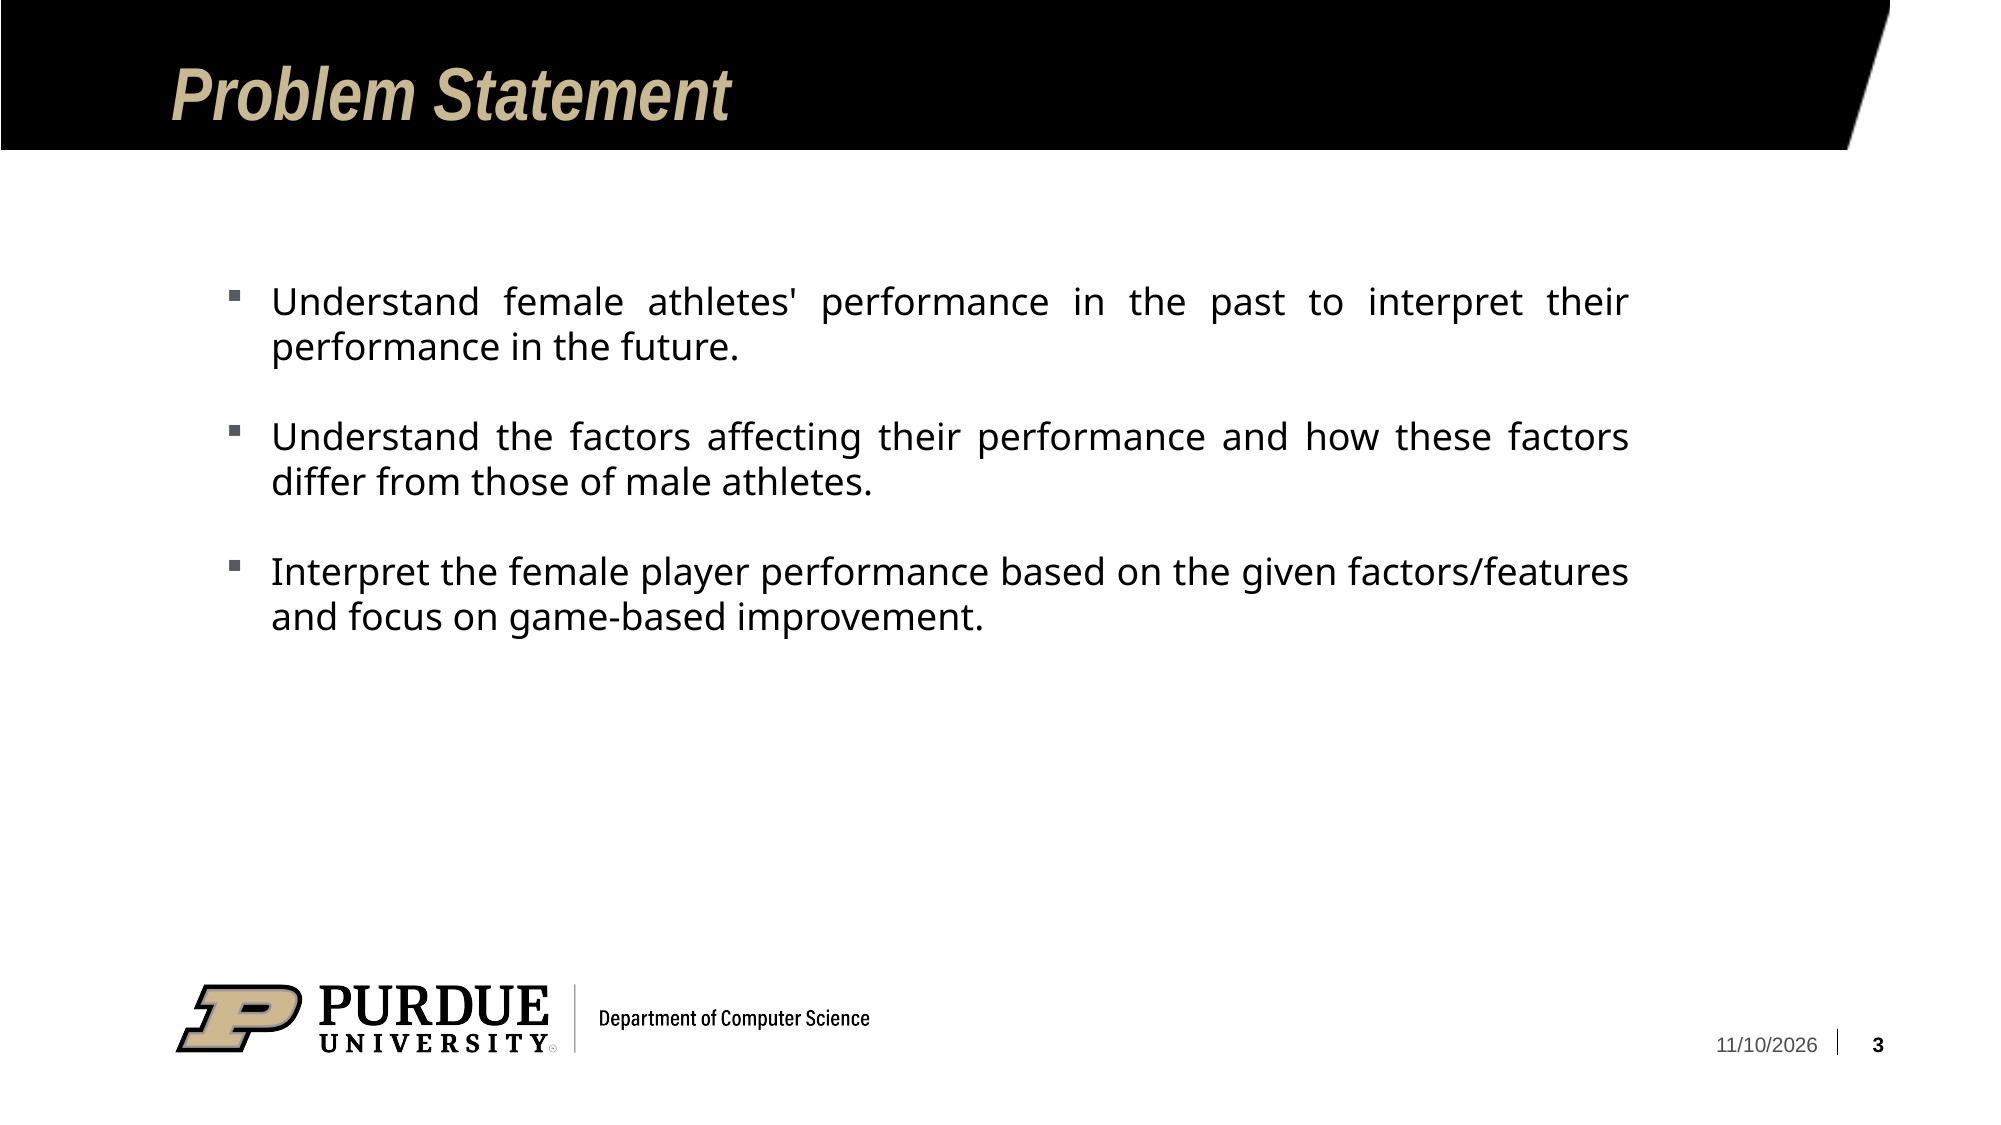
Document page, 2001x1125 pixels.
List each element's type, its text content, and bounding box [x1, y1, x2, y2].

list Understand female athletes' performance in the past to interpret their performance in the future. Understand the factors affecting their performance and how these factors differ from those of male athletes. Interpret the female player performance based on the given factors/features and focus on game-based improvement. [226, 233, 1631, 821]
title Problem Statement [168, 53, 1689, 143]
picture [175, 981, 885, 1057]
slide_number 3 [1838, 1013, 1919, 1074]
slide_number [1662, 1017, 1834, 1071]
